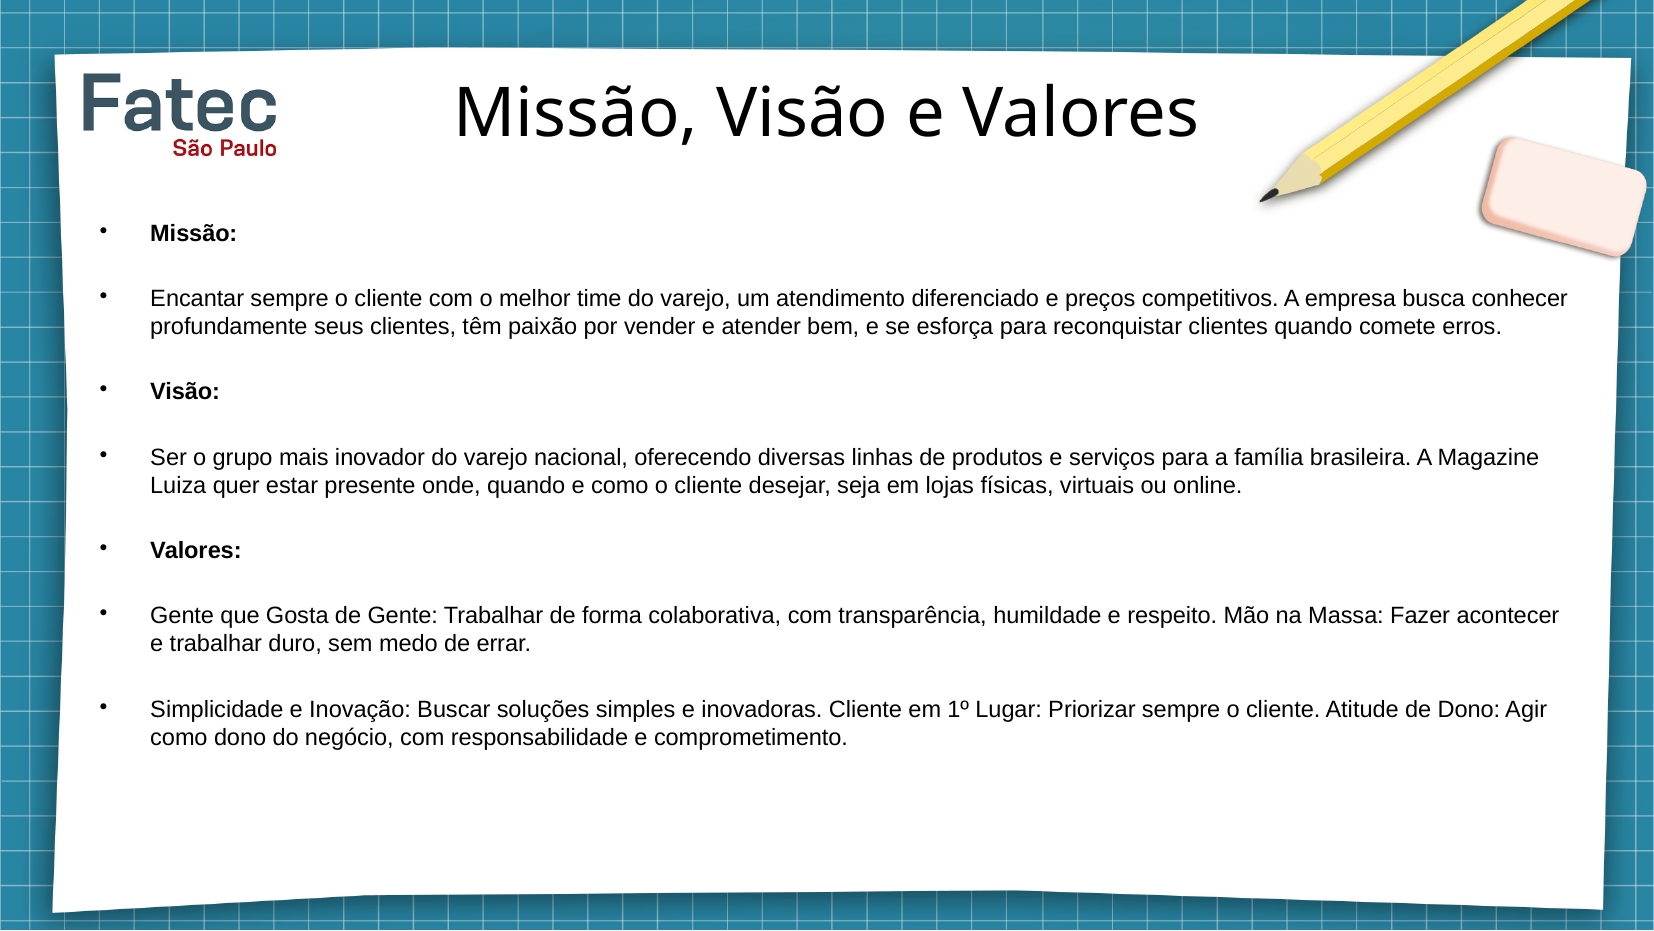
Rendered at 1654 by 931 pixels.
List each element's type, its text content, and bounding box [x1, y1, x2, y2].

picture [0, 0, 1654, 930]
list Missão: Encantar sempre o cliente com o melhor time do varejo, um atendimento diferenciado e preços competitivos. A empresa busca conhecer profundamente seus clientes, têm paixão por vender e atender bem, e se esforça para reconquistar clientes quando comete erros. Visão: Ser o grupo mais inovador do varejo nacional, oferecendo diversas linhas de produtos e serviços para a família brasileira. A Magazine Luiza quer estar presente onde, quando e como o cliente desejar, seja em lojas físicas, virtuais ou online. Valores: Gente que Gosta de Gente: Trabalhar de forma colaborativa, com transparência, humildade e respeito. Mão na Massa: Fazer acontecer e trabalhar duro, sem medo de errar. Simplicidade e Inovação: Buscar soluções simples e inovadoras. Cliente em 1º Lugar: Priorizar sempre o cliente. Atitude de Dono: Agir como dono do negócio, com responsabilidade e comprometimento. [82, 217, 1571, 757]
title Missão, Visão e Valores [82, 36, 1571, 193]
